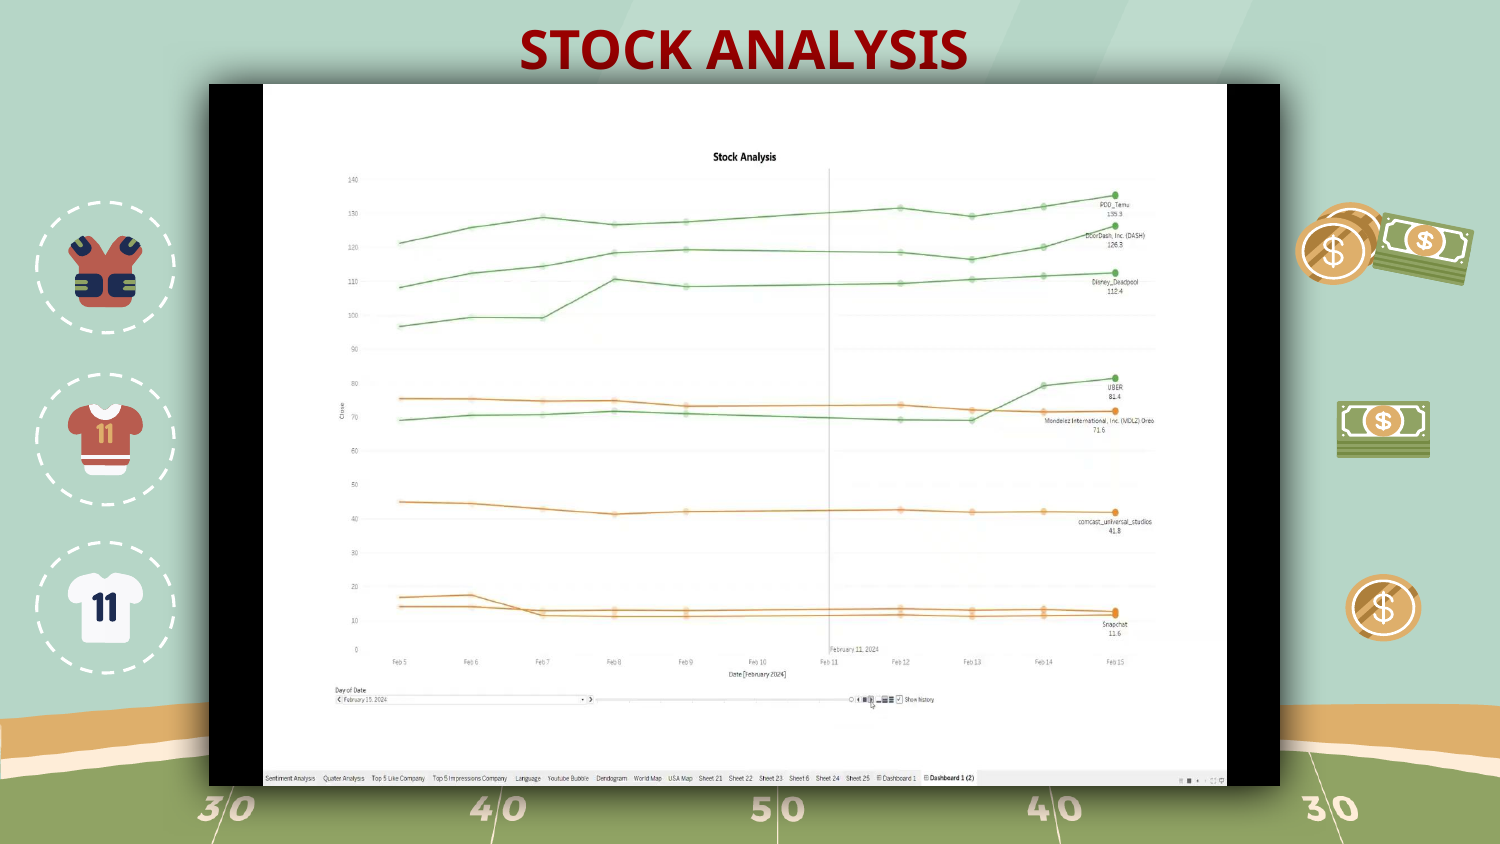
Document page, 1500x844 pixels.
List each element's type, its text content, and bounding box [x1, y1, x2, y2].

text_box [36, 542, 175, 673]
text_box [67, 572, 144, 643]
text_box [36, 374, 175, 505]
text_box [67, 403, 143, 476]
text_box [1291, 201, 1476, 286]
title STOCK ANALYSIS [112, 0, 1377, 94]
picture [0, 0, 1500, 844]
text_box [1341, 573, 1426, 642]
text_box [1336, 400, 1431, 459]
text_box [67, 235, 144, 308]
text_box [36, 202, 175, 333]
